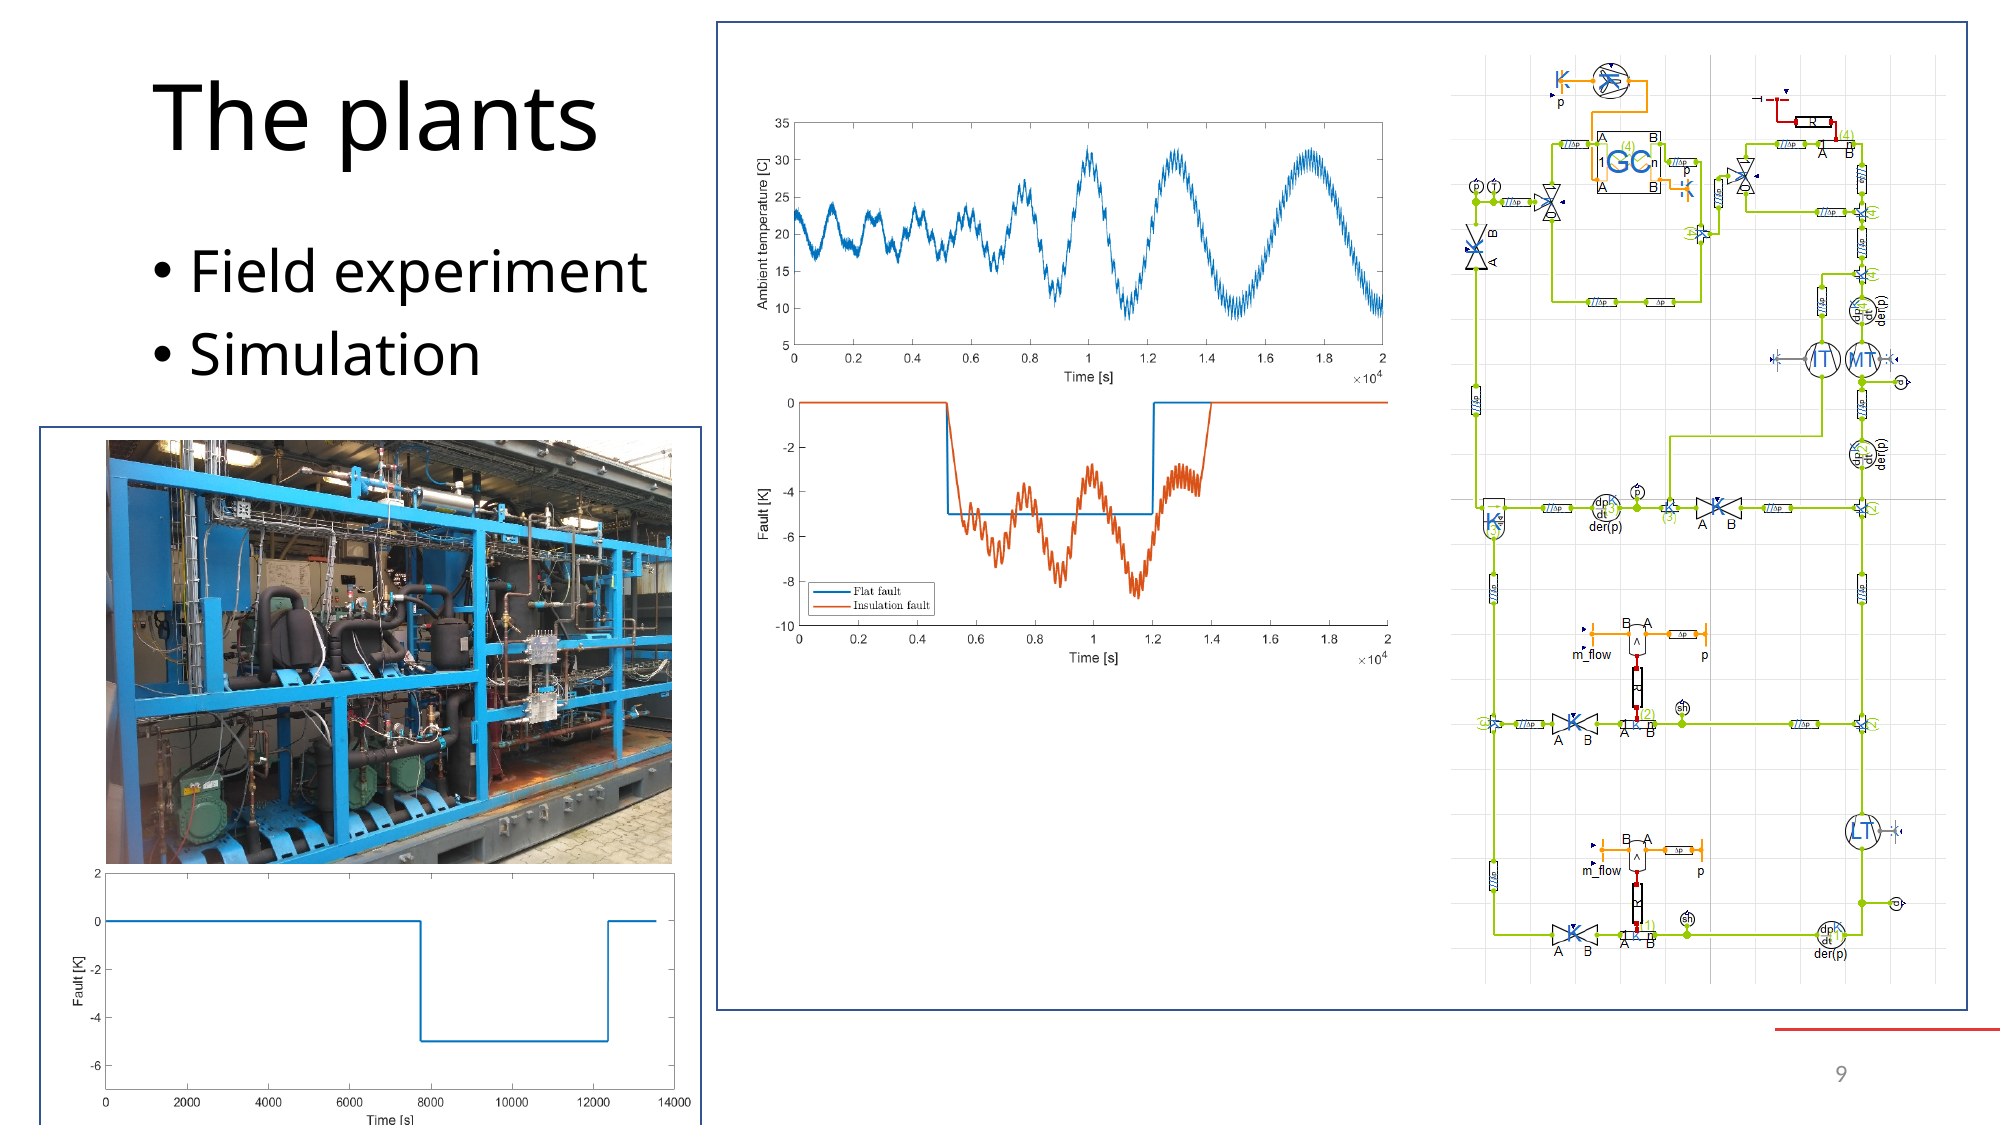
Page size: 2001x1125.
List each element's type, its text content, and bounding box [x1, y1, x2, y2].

text_box [716, 21, 1968, 1011]
slide_number 9 [1412, 1042, 1863, 1103]
text_box Field experiment Simulation [137, 234, 700, 409]
text_box [39, 426, 702, 852]
picture [10, 440, 744, 1125]
title The plants [137, 12, 1863, 230]
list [1451, 55, 1946, 984]
picture [695, 101, 1451, 667]
